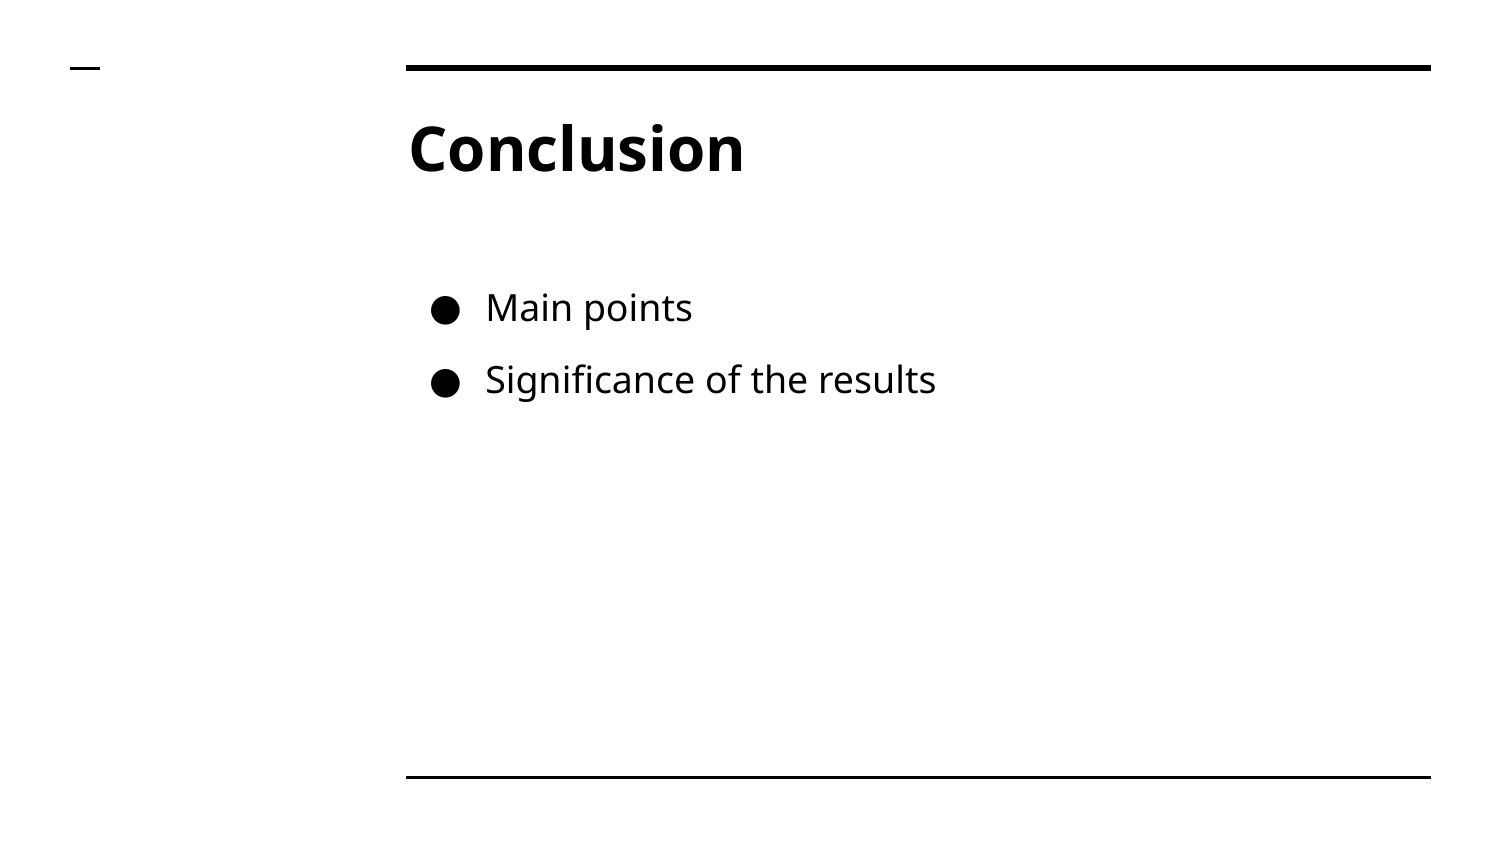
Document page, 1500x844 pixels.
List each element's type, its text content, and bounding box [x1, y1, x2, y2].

title Conclusion [393, 94, 1431, 199]
list Main points Significance of the results [395, 261, 1433, 755]
